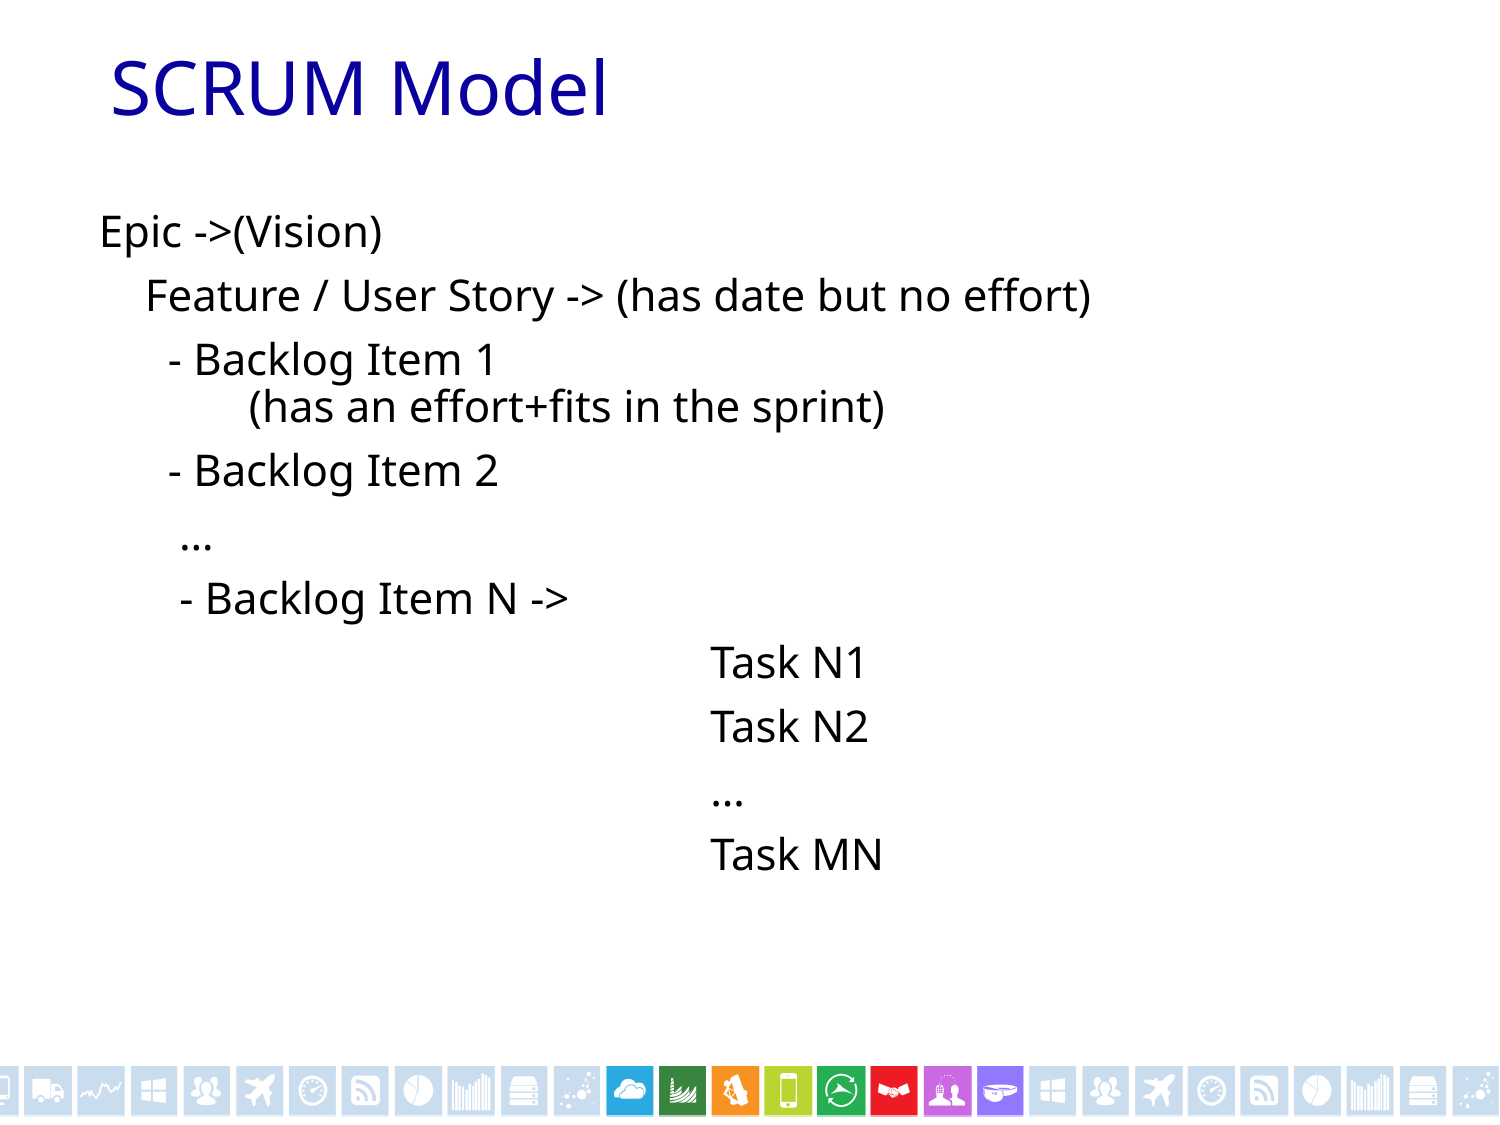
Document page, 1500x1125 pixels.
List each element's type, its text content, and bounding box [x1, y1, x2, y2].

title SCRUM Model [102, 42, 1398, 151]
list Epic ->(Vision) Feature / User Story -> (has date but no effort) - Backlog Item 1 (has an effort+fits in the sprint) - Backlog Item 2 … - Backlog Item N -> Task N1 Task N2 … Task MN [90, 201, 1386, 924]
picture [0, 1066, 1500, 1117]
